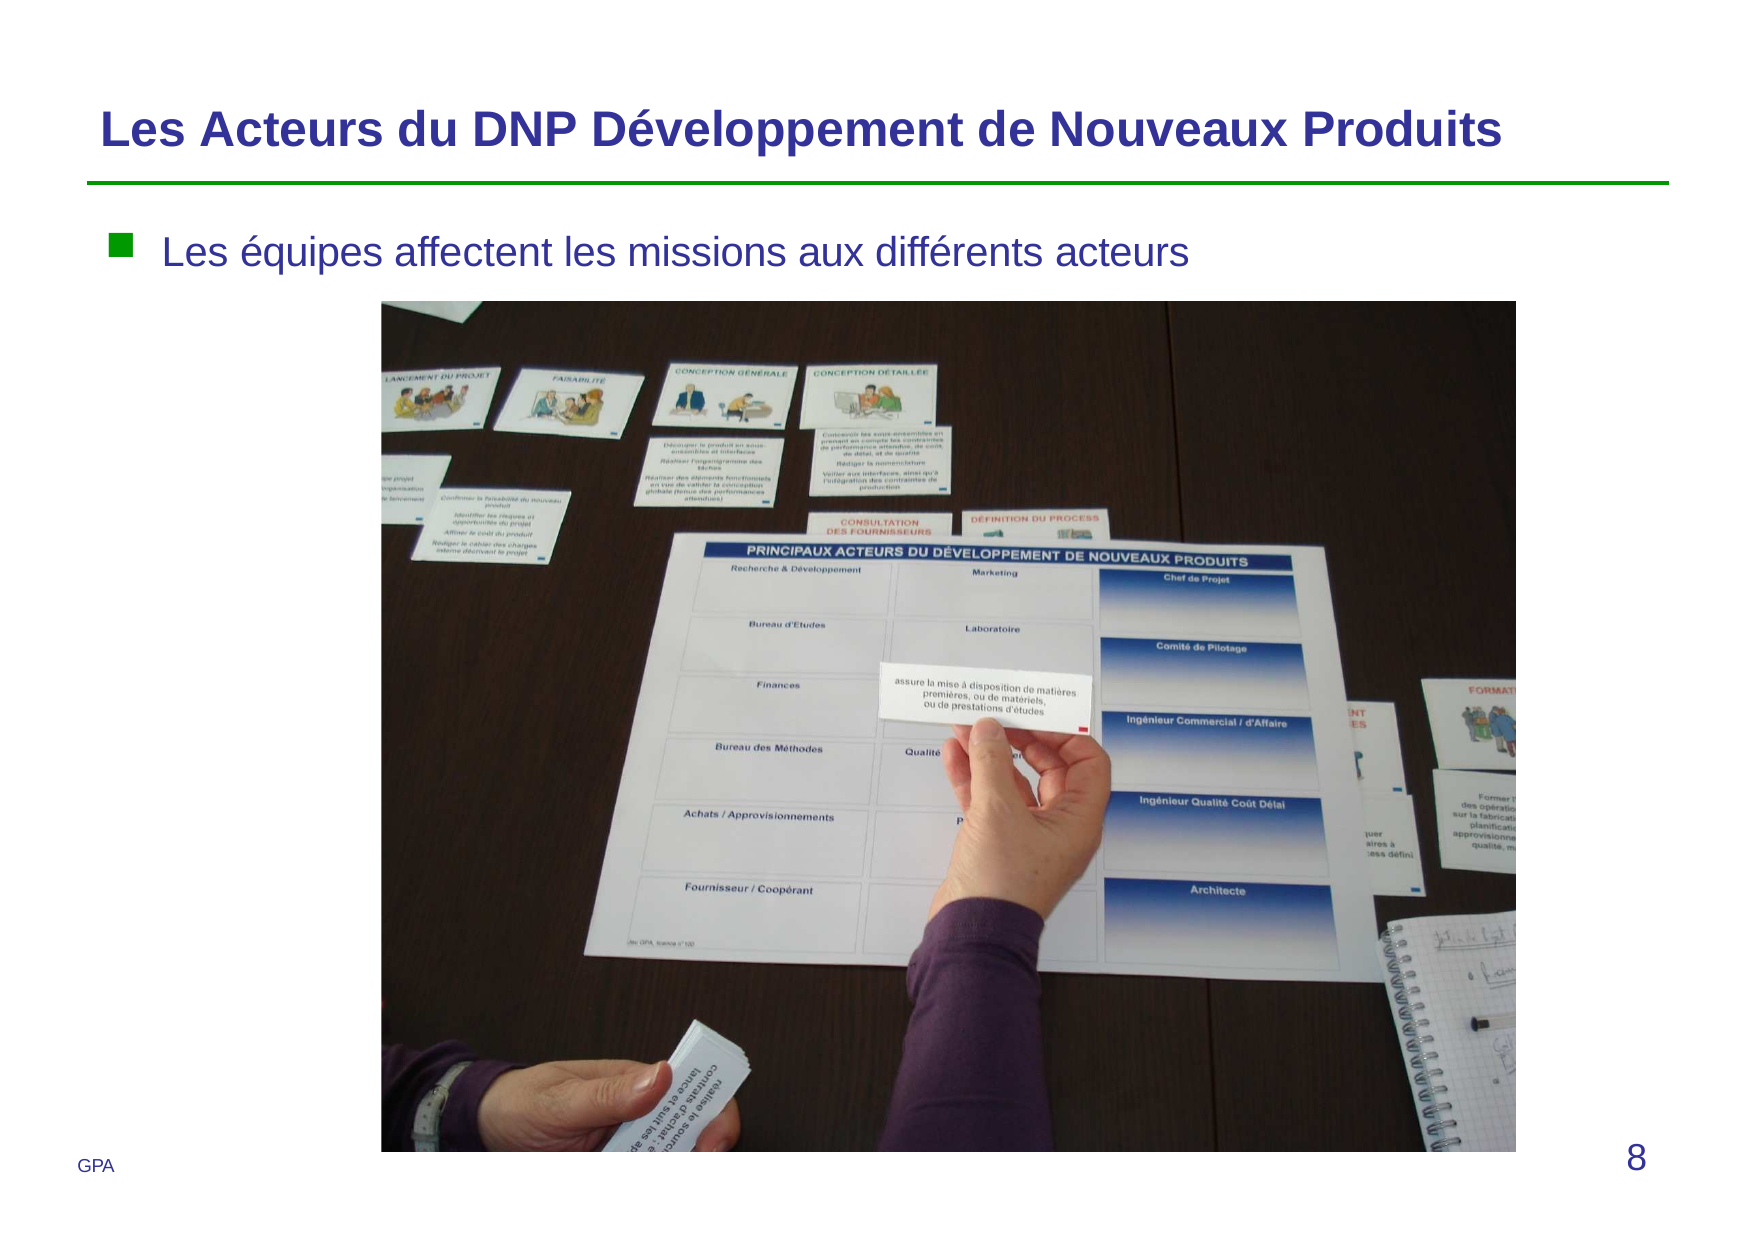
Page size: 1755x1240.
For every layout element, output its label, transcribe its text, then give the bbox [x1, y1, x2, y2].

slide_number 8 [1622, 1134, 1673, 1240]
footer GPA [75, 1153, 431, 1240]
title Les Acteurs du DNP Développement de Nouveaux Produits [98, 94, 1510, 304]
text_box Les équipes affectent les missions aux différents acteurs [103, 222, 1205, 275]
text_box [381, 301, 1516, 1153]
